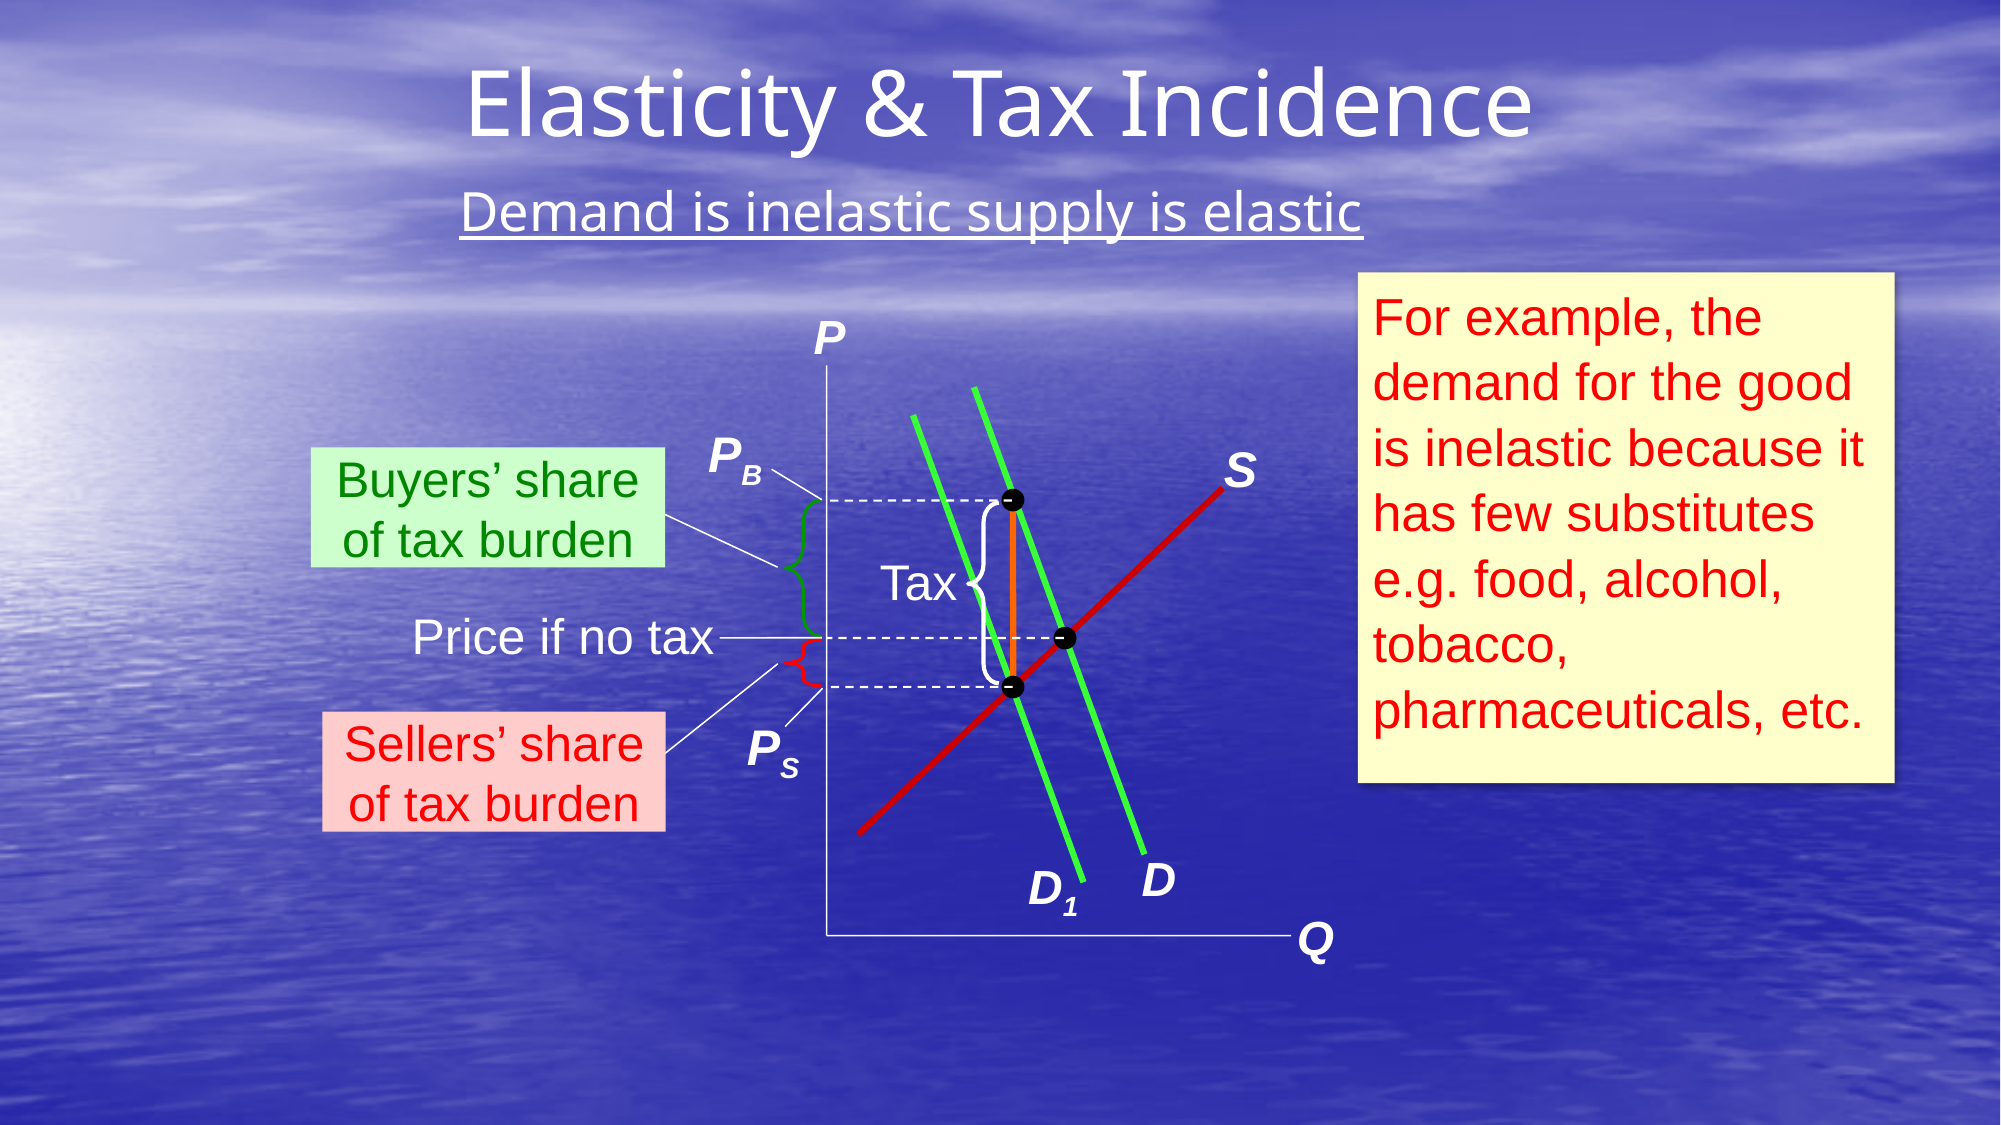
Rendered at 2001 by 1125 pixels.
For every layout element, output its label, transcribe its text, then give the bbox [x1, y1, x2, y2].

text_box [310, 447, 822, 637]
title Elasticity & Tax Incidence [324, 24, 1675, 175]
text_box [322, 639, 822, 833]
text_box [798, 299, 1343, 974]
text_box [973, 835, 1188, 914]
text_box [671, 415, 1025, 512]
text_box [856, 666, 1014, 675]
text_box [856, 512, 1014, 604]
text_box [973, 387, 1188, 429]
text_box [394, 604, 1077, 666]
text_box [722, 675, 1025, 784]
text_box For example, the demand for the good is inelastic because it has few substitutes e.g. food, alcohol, tobacco, pharmaceuticals, etc. [1357, 272, 1895, 784]
list Demand is inelastic supply is elastic [316, 169, 1507, 265]
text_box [858, 429, 1270, 835]
